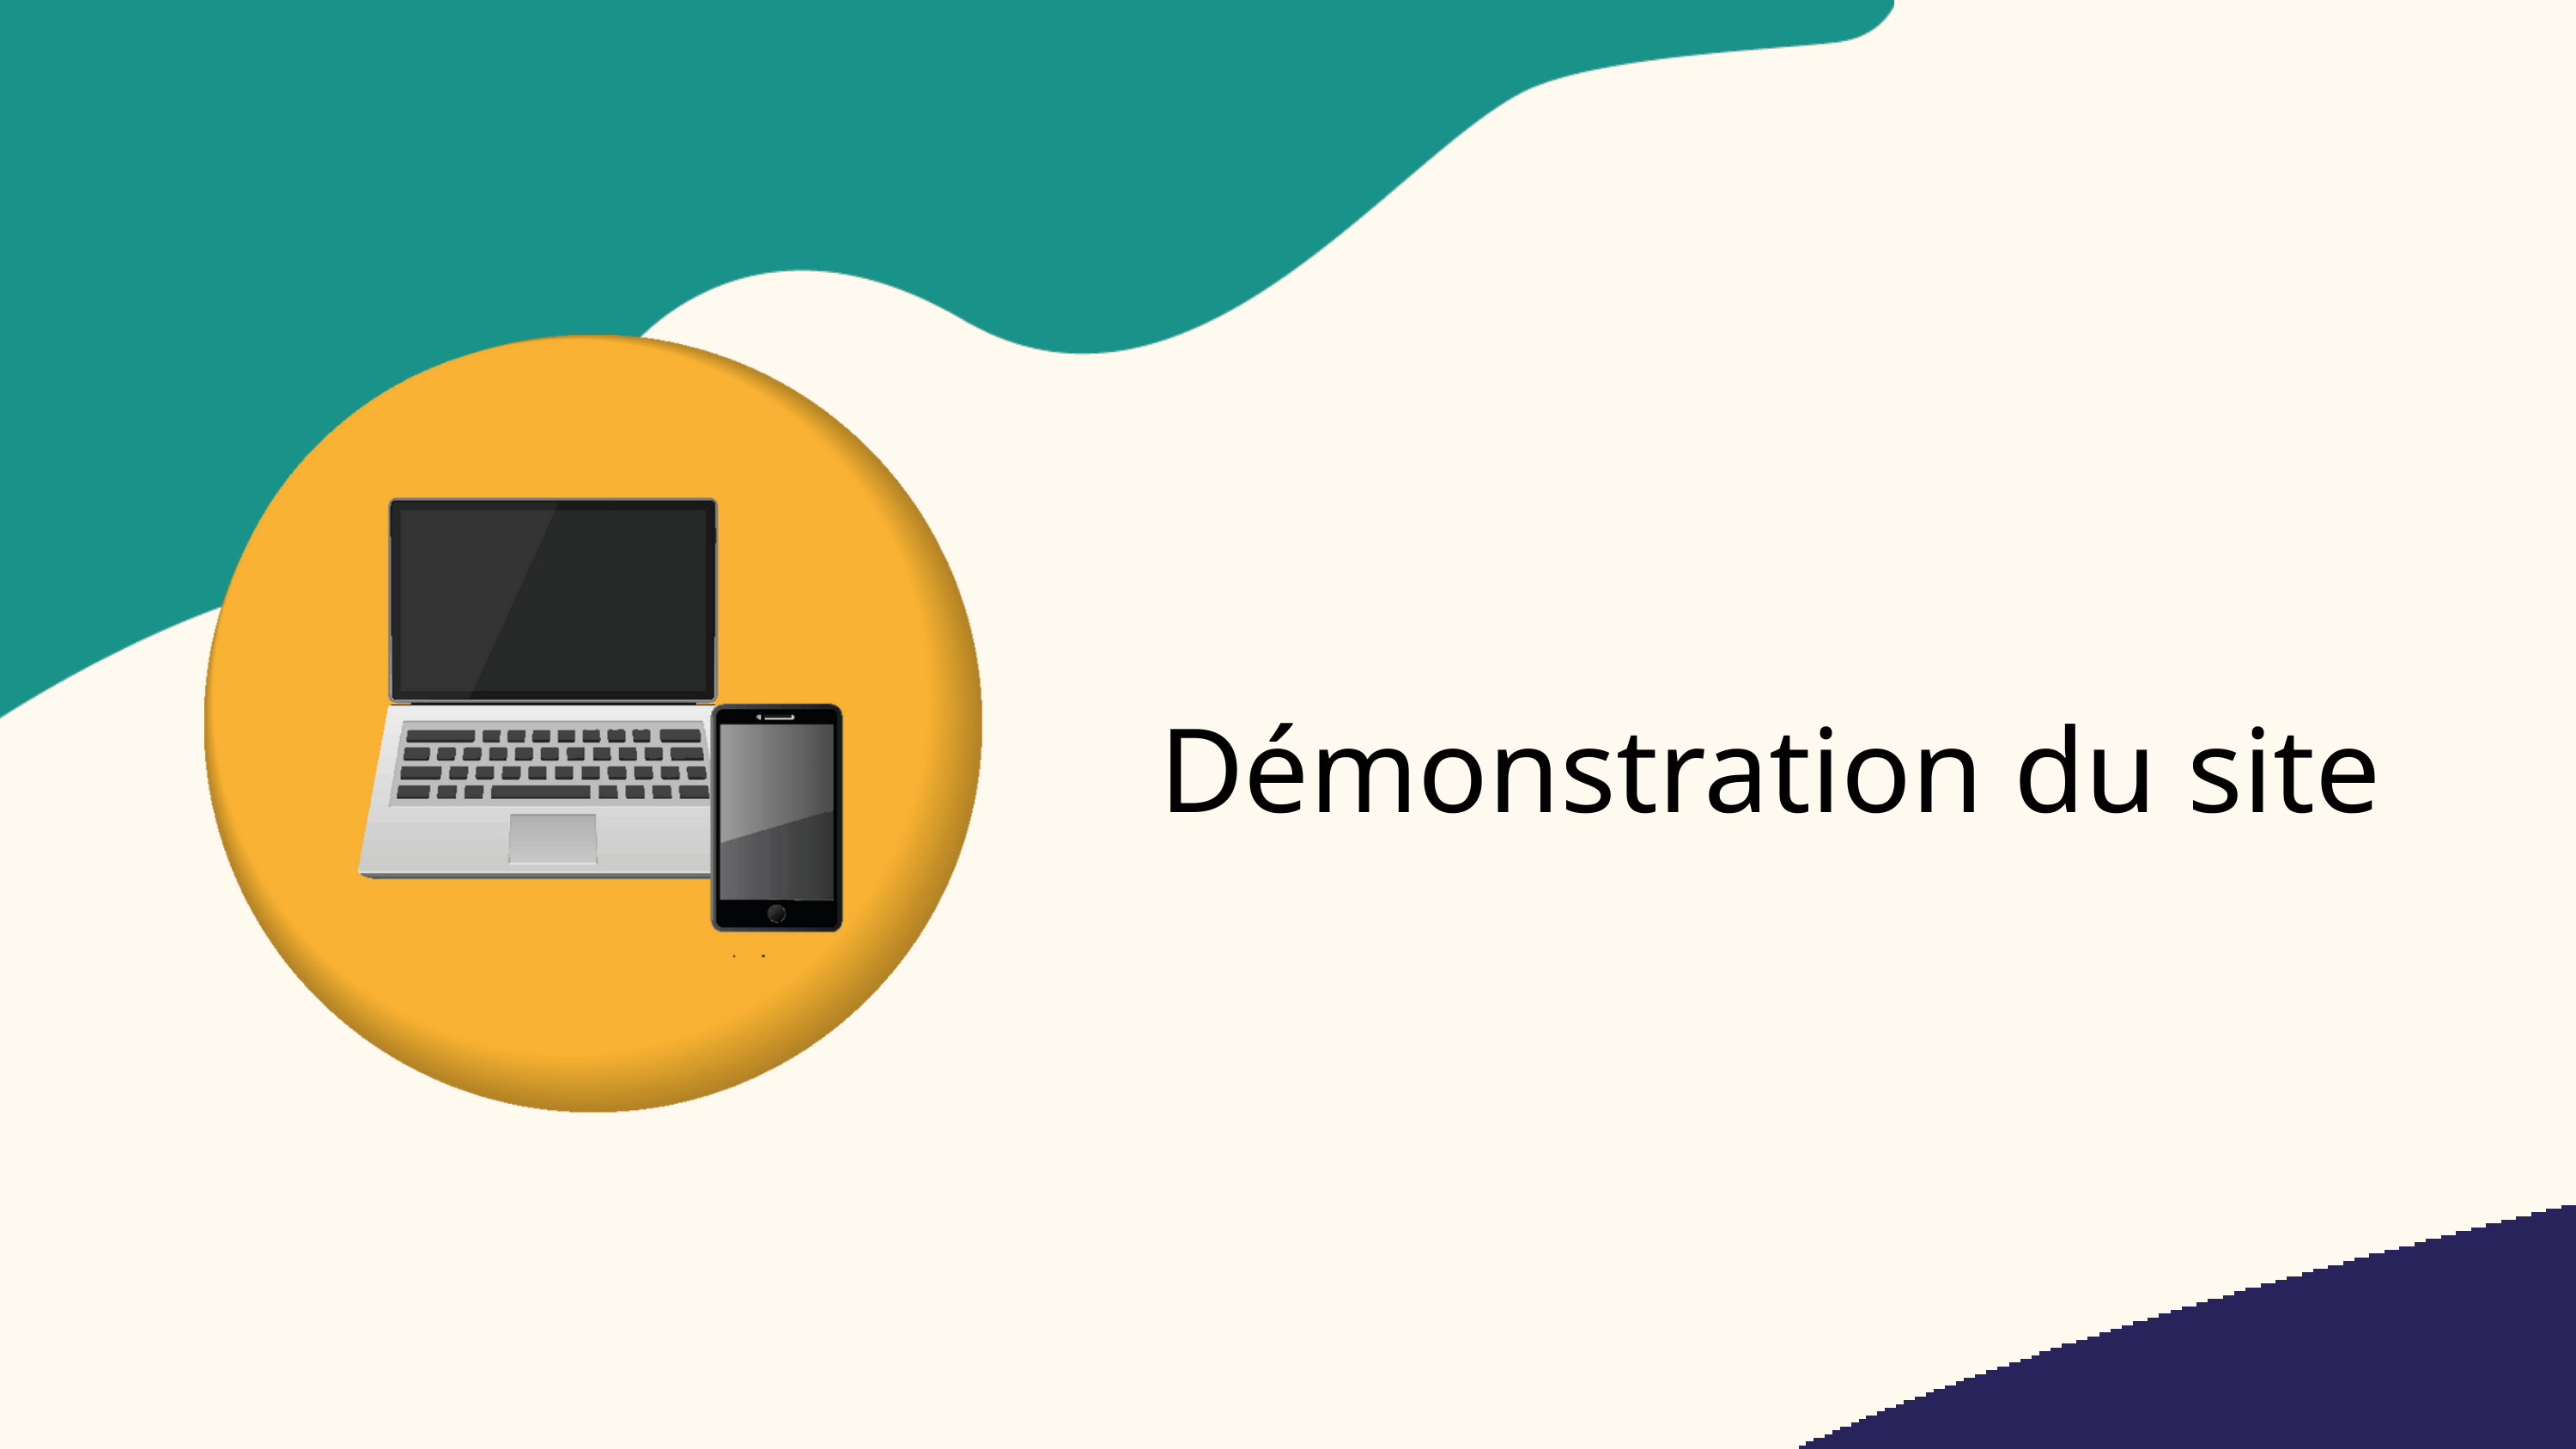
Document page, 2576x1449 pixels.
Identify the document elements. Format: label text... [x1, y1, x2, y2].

picture [0, 0, 1895, 1114]
text_box Démonstration du site [1158, 670, 2406, 836]
picture [1577, 746, 2576, 1449]
